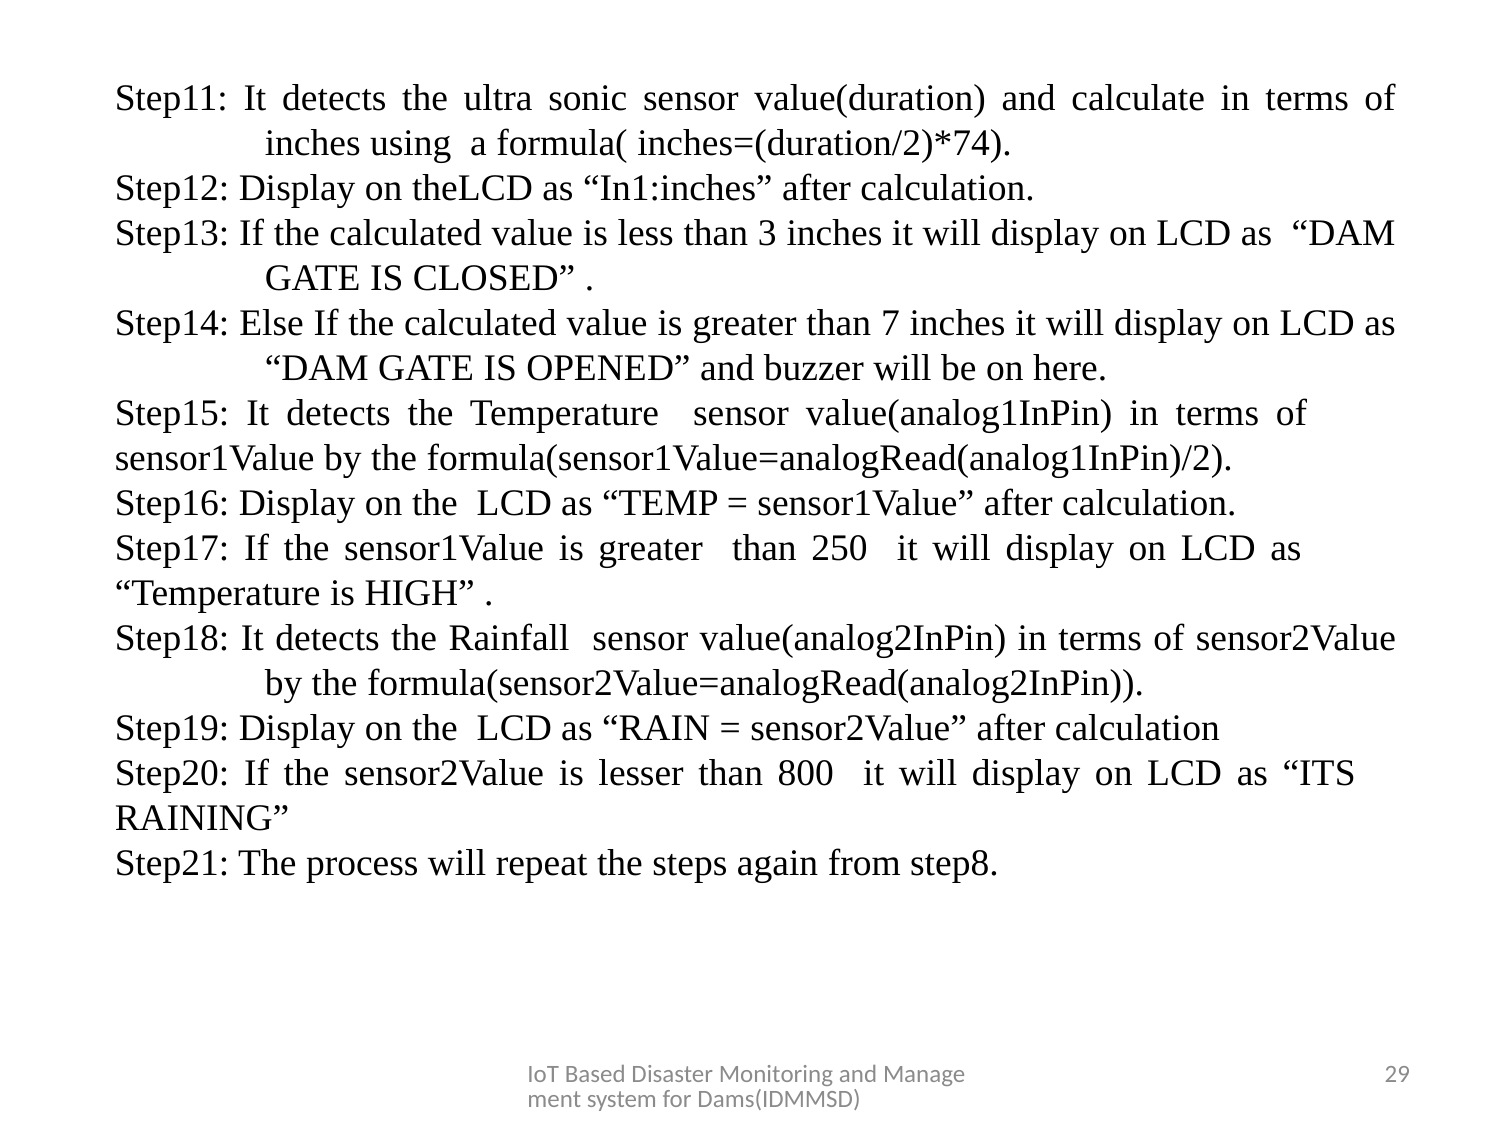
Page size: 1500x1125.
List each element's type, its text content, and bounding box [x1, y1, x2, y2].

footer IoT Based Disaster Monitoring and Management system for Dams(IDMMSD) [512, 1042, 988, 1103]
text_box Step11: It detects the ultra sonic sensor value(duration) and calculate in terms of inches using a formula( inches=(duration/2)*74). Step12: Display on theLCD as “In1:inches” after calculation. Step13: If the calculated value is less than 3 inches it will display on LCD as “DAM GATE IS CLOSED” . Step14: Else If the calculated value is greater than 7 inches it will display on LCD as “DAM GATE IS OPENED” and buzzer will be on here. Step15: It detects the Temperature sensor value(analog1InPin) in terms of sensor1Value by the formula(sensor1Value=analogRead(analog1InPin)/2). Step16: Display on the LCD as “TEMP = sensor1Value” after calculation. Step17: If the sensor1Value is greater than 250 it will display on LCD as “Temperature is HIGH” . Step18: It detects the Rainfall sensor value(analog2InPin) in terms of sensor2Value by the formula(sensor2Value=analogRead(analog2InPin)). Step19: Display on the LCD as “RAIN = sensor2Value” after calculation Step20: If the sensor2Value is lesser than 800 it will display on LCD as “ITS RAINING” Step21: The process will repeat the steps again from step8. [99, 65, 1413, 891]
slide_number 29 [1074, 1042, 1425, 1103]
